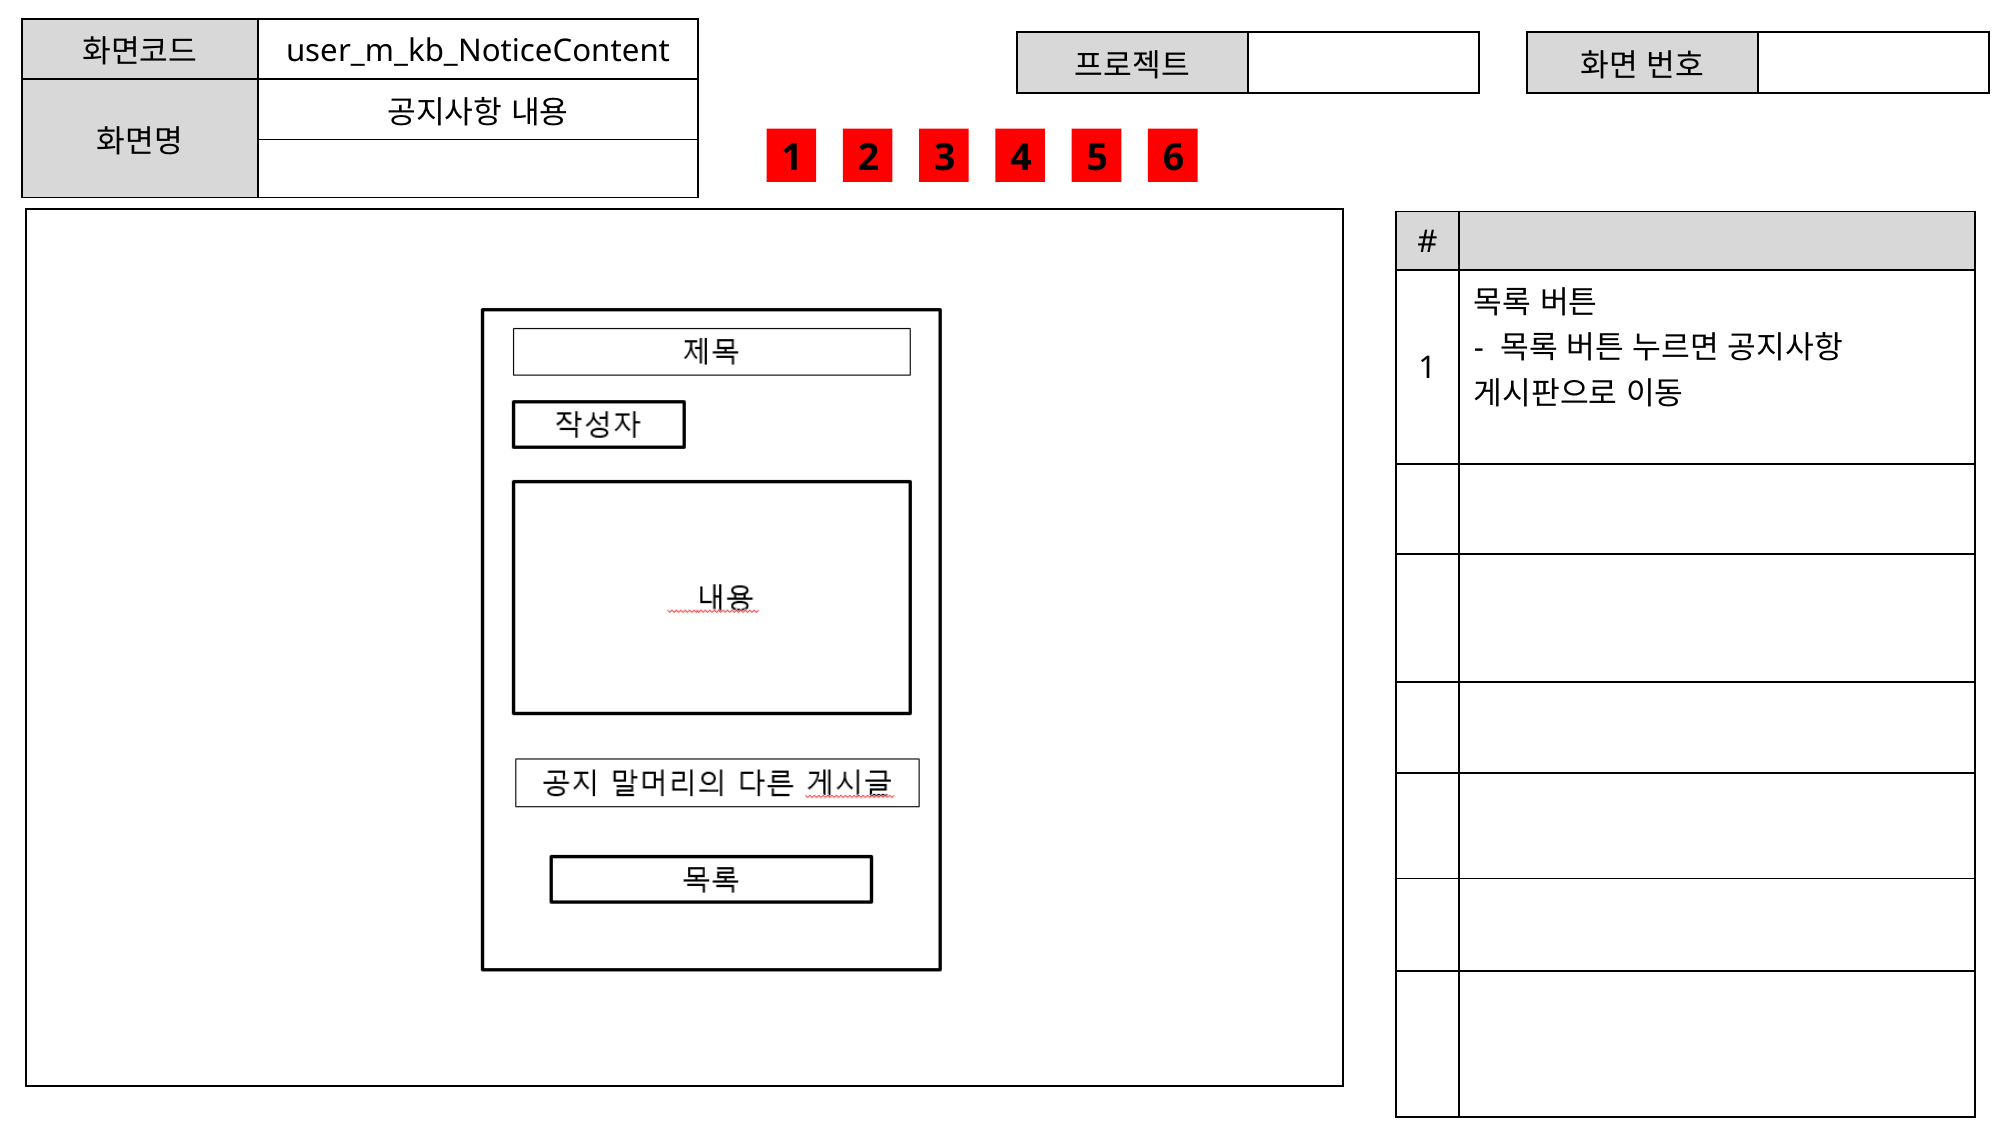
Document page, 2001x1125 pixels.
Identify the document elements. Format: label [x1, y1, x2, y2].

table_cell [1460, 972, 1974, 1116]
text_box [1147, 128, 1198, 182]
table_header [1249, 33, 1478, 92]
table_cell [259, 140, 697, 197]
table_header [1528, 33, 1757, 92]
table_cell [1397, 972, 1458, 1116]
table_header [1018, 33, 1247, 92]
table_header [259, 20, 697, 78]
table_cell [1460, 465, 1974, 553]
text_box [25, 208, 1344, 1087]
table_cell [1397, 465, 1458, 553]
table_cell [1397, 271, 1458, 463]
table_cell [1460, 271, 1974, 463]
table_header [1397, 212, 1458, 269]
table_cell [1397, 774, 1458, 878]
table_header [1460, 212, 1974, 269]
text_box [919, 128, 969, 182]
text_box [995, 128, 1045, 182]
table_cell [1460, 774, 1974, 878]
text_box [842, 128, 893, 182]
table_cell [1460, 683, 1974, 772]
table_cell [1397, 555, 1458, 681]
table_cell [23, 80, 257, 197]
table_header [1759, 33, 1988, 92]
text_box [1071, 128, 1122, 182]
table_cell [1397, 879, 1458, 970]
table_cell [1397, 683, 1458, 772]
table_cell [259, 80, 697, 139]
table_cell [1460, 879, 1974, 970]
text_box [766, 128, 817, 182]
table_cell [1460, 555, 1974, 681]
table_header [23, 20, 257, 78]
picture [451, 287, 953, 987]
